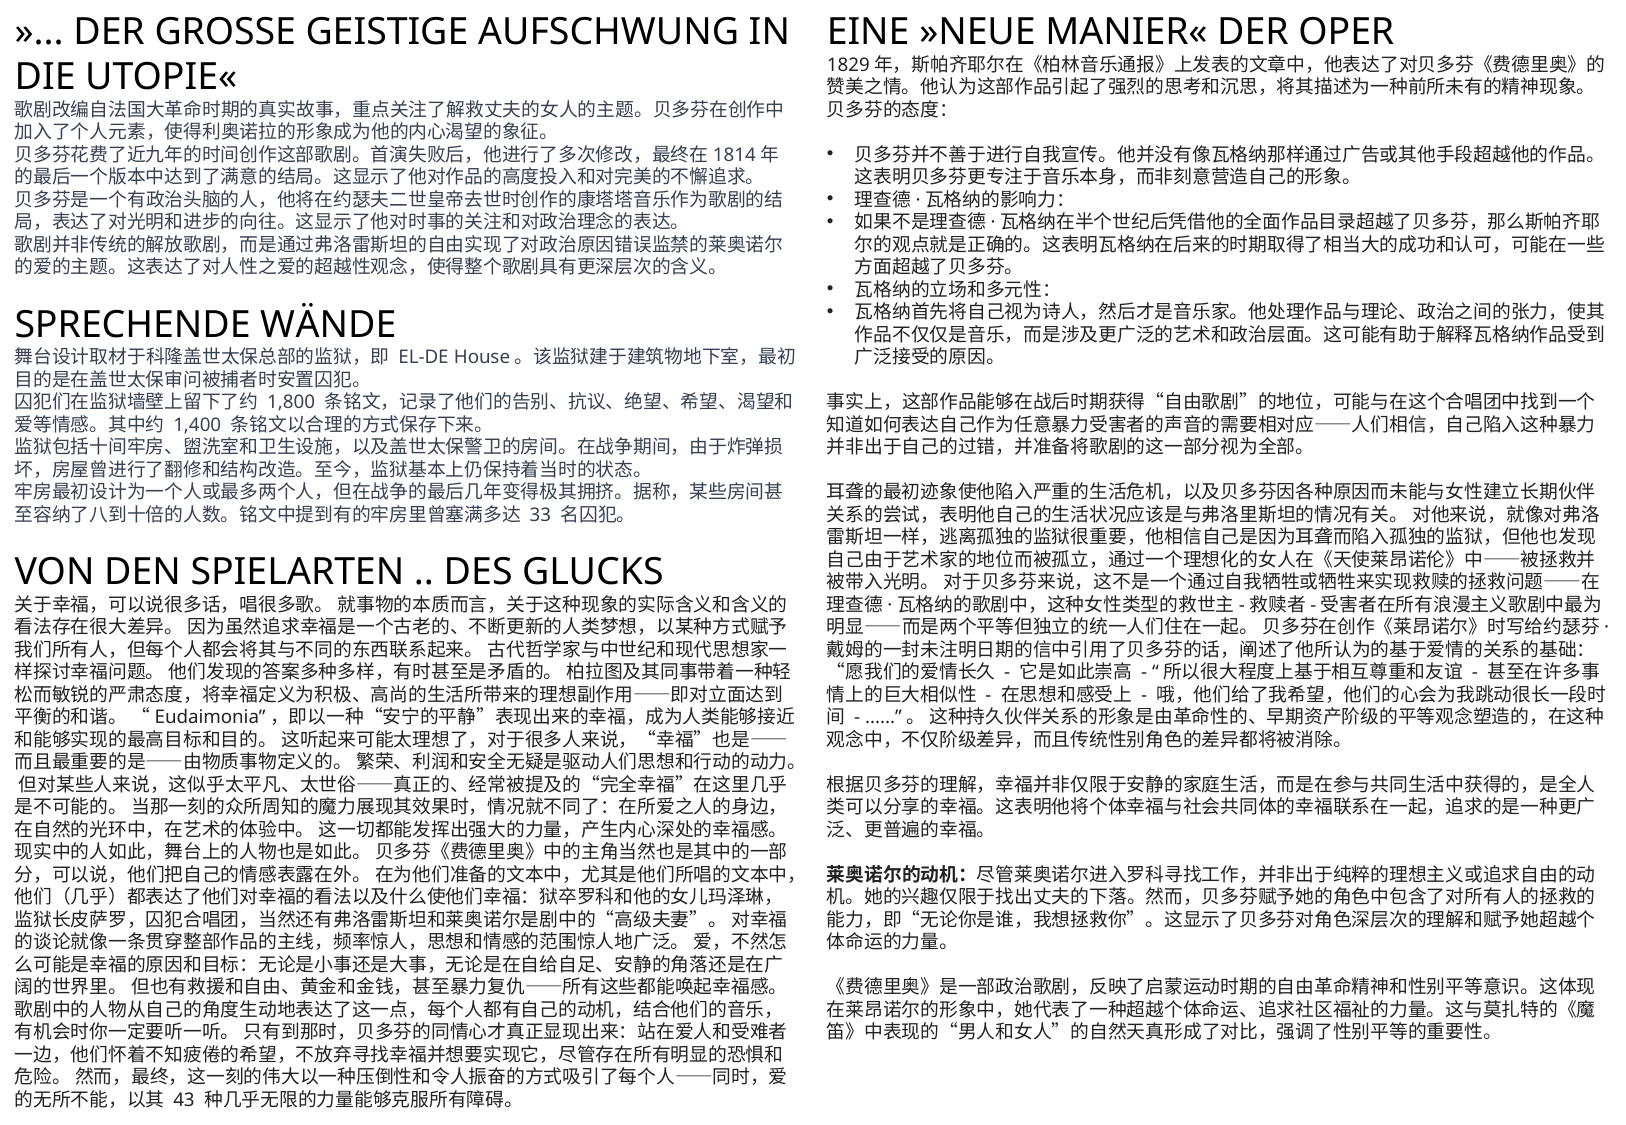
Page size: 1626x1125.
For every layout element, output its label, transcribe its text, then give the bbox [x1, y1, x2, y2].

text_box EINE »NEUE MANIER« DER OPER 1829年，斯帕齐耶尔在《柏林音乐通报》上发表的文章中，他表达了对贝多芬《费德里奥》的赞美之情。他认为这部作品引起了强烈的思考和沉思，将其描述为一种前所未有的精神现象。 贝多芬的态度： 贝多芬并不善于进行自我宣传。他并没有像瓦格纳那样通过广告或其他手段超越他的作品。这表明贝多芬更专注于音乐本身，而非刻意营造自己的形象。 理查德·瓦格纳的影响力： 如果不是理查德·瓦格纳在半个世纪后凭借他的全面作品目录超越了贝多芬，那么斯帕齐耶尔的观点就是正确的。这表明瓦格纳在后来的时期取得了相当大的成功和认可，可能在一些方面超越了贝多芬。 瓦格纳的立场和多元性： 瓦格纳首先将自己视为诗人，然后才是音乐家。他处理作品与理论、政治之间的张力，使其作品不仅仅是音乐，而是涉及更广泛的艺术和政治层面。这可能有助于解释瓦格纳作品受到广泛接受的原因。 事实上，这部作品能够在战后时期获得“自由歌剧”的地位，可能与在这个合唱团中找到一个知道如何表达自己作为任意暴力受害者的声音的需要相对应——人们相信，自己陷入这种暴力并非出于自己的过错，并准备将歌剧的这一部分视为全部。 耳聋的最初迹象使他陷入严重的生活危机，以及贝多芬因各种原因而未能与女性建立长期伙伴关系的尝试，表明他自己的生活状况应该是与弗洛里斯坦的情况有关。 对他来说，就像对弗洛雷斯坦一样，逃离孤独的监狱很重要，他相信自己是因为耳聋而陷入孤独的监狱，但他也发现自己由于艺术家的地位而被孤立，通过一个理想化的女人在《天使莱昂诺伦》中——被拯救并被带入光明。 对于贝多芬来说，这不是一个通过自我牺牲或牺牲来实现救赎的拯救问题——在理查德·瓦格纳的歌剧中，这种女性类型的救世主-救赎者-受害者在所有浪漫主义歌剧中最为明显——而是两个平等但独立的统一人们住在一起。 贝多芬在创作《莱昂诺尔》时写给约瑟芬·戴姆的一封未注明日期的信中引用了贝多芬的话，阐述了他所认为的基于爱情的关系的基础：“愿我们的爱情长久 - 它是如此崇高 - “所以很大程度上基于相互尊重和友谊 - 甚至在许多事情上的巨大相似性 - 在思想和感受上 - 哦，他们给了我希望，他们的心会为我跳动很长一段时间 - ......”。 这种持久伙伴关系的形象是由革命性的、早期资产阶级的平等观念塑造的，在这种观念中，不仅阶级差异，而​​且传统性别角色的差异都将被消除。 根据贝多芬的理解，幸福并非仅限于安静的家庭生活，而是在参与共同生活中获得的，是全人类可以分享的幸福。这表明他将个体幸福与社会共同体的幸福联系在一起，追求的是一种更广泛、更普遍的幸福。 莱奥诺尔的动机：尽管莱奥诺尔进入罗科寻找工作，并非出于纯粹的理想主义或追求自由的动机。她的兴趣仅限于找出丈夫的下落。然而，贝多芬赋予她的角色中包含了对所有人的拯救的能力，即“无论你是谁，我想拯救你”。这显示了贝多芬对角色深层次的理解和赋予她超越个体命运的力量。 《费德里奥》是一部政治歌剧，反映了启蒙运动时期的自由革命精神和性别平等意识。这体现在莱昂诺尔的形象中，她代表了一种超越个体命运、追求社区福祉的力量。这与莫扎特的《魔笛》中表现的“男人和女人”的自然天真形成了对比，强调了性别平等的重要性。 [812, 0, 1625, 1095]
text_box »... DER GROSSE GEISTIGE AUFSCHWUNG IN DIE UTOPIE« 歌剧改编自法国大革命时期的真实故事，重点关注了解救丈夫的女人的主题。贝多芬在创作中加入了个人元素，使得利奥诺拉的形象成为他的内心渴望的象征。 贝多芬花费了近九年的时间创作这部歌剧。首演失败后，他进行了多次修改，最终在1814年的最后一个版本中达到了满意的结局。这显示了他对作品的高度投入和对完美的不懈追求。 贝多芬是一个有政治头脑的人，他将在约瑟夫二世皇帝去世时创作的康塔塔音乐作为歌剧的结局，表达了对光明和进步的向往。这显示了他对时事的关注和对政治理念的表达。 歌剧并非传统的解放歌剧，而是通过弗洛雷斯坦的自由实现了对政治原因错误监禁的莱奥诺尔的爱的主题。这表达了对人性之爱的超越性观念，使得整个歌剧具有更深层次的含义。 SPRECHENDE WÄNDE 舞台设计取材于科隆盖世太保总部的监狱，即 EL-DE House。该监狱建于建筑物地下室，最初目的是在盖世太保审问被捕者时安置囚犯。 囚犯们在监狱墙壁上留下了约 1,800 条铭文，记录了他们的告别、抗议、绝望、希望、渴望和爱等情感。其中约 1,400 条铭文以合理的方式保存下来。 监狱包括十间牢房、盥洗室和卫生设施，以及盖世太保警卫的房间。在战争期间，由于炸弹损坏，房屋曾进行了翻修和结构改造。至今，监狱基本上仍保持着当时的状态。 牢房最初设计为一个人或最多两个人，但在战争的最后几年变得极其拥挤。据称，某些房间甚至容纳了八到十倍的人数。铭文中提到有的牢房里曾塞满多达 33 名囚犯。 VON DEN SPIELARTEN .. DES GLUCKS 关于幸福，可以说很多话，唱很多歌。 就事物的本质而言，关于这种现象的实际含义和含义的看法存在很大差异。 因为虽然追求幸福是一个古老的、不断更新的人类梦想，以某种方式赋予我们所有人，但每个人都会将其与不同的东西联系起来。 古代哲学家与中世纪和现代思想家一样探讨幸福问题。 他们发现的答案多种多样，有时甚至是矛盾的。 柏拉图及其同事带着一种轻松而敏锐的严肃态度，将幸福定义为积极、高尚的生活所带来的理想副作用——即对立面达到平衡的和谐。 “Eudaimonia”，即以一种“安宁的平静”表现出来的幸福，成为人类能够接近和能够实现的最高目标和目的。 这听起来可能太理想了，对于很多人来说，“幸福”也是——而且最重要的是——由物质事物定义的。 繁荣、利润和安全无疑是驱动人们思想和行动的动力。 但对某些人来说，这似乎太平凡、太世俗——真正的、经常被提及的“完全幸福”在这里几乎是不可能的。 当那一刻的众所周知的魔力展现其效果时，情况就不同了：在所爱之人的身边，在自然的光环中，在艺术的体验中。 这一切都能发挥出强大的力量，产生内心深处的幸福感。 现实中的人如此，舞台上的人物也是如此。 贝多芬《费德里奥》中的主角当然也是其中的一部分，可以说，他们把自己的情感表露在外。 在为他们准备的文本中，尤其是他们所唱的文本中，他们（几乎）都表达了他们对幸福的看法以及什么使他们幸福：狱卒罗科和他的女儿玛泽琳，监狱长皮萨罗，囚犯合唱团，当然还有弗洛雷斯坦和莱奥诺尔是剧中的“高级夫妻”。 对幸福的谈论就像一条贯穿整部作品的主线，频率惊人，思想和情感的范围惊人地广泛。 爱，不然怎么可能是幸福的原因和目标：无论是小事还是大事，无论是在自给自足、安静的角落还是在广阔的世界里。 但也有救援和自由、黄金和金钱，甚至暴力复仇——所有这些都能唤起幸福感。 歌剧中的人物从自己的角度生动地表达了这一点，每个人都有自己的动机，结合他们的音乐，有机会时你一定要听一听。 只有到那时，贝多芬的同情心才真正显现出来：站在爱人和受难者一边，他们怀着不知疲倦的希望，不放弃寻找幸福并想要实现它，尽管存在所有明显的恐惧和危险。 然而，最终，这一刻的伟大以一种压倒性和令人振奋的方式吸引了每个人——同时，爱的无所不能，以其 43 种几乎无限的力量能够克服所有障碍。 [0, 0, 813, 1118]
